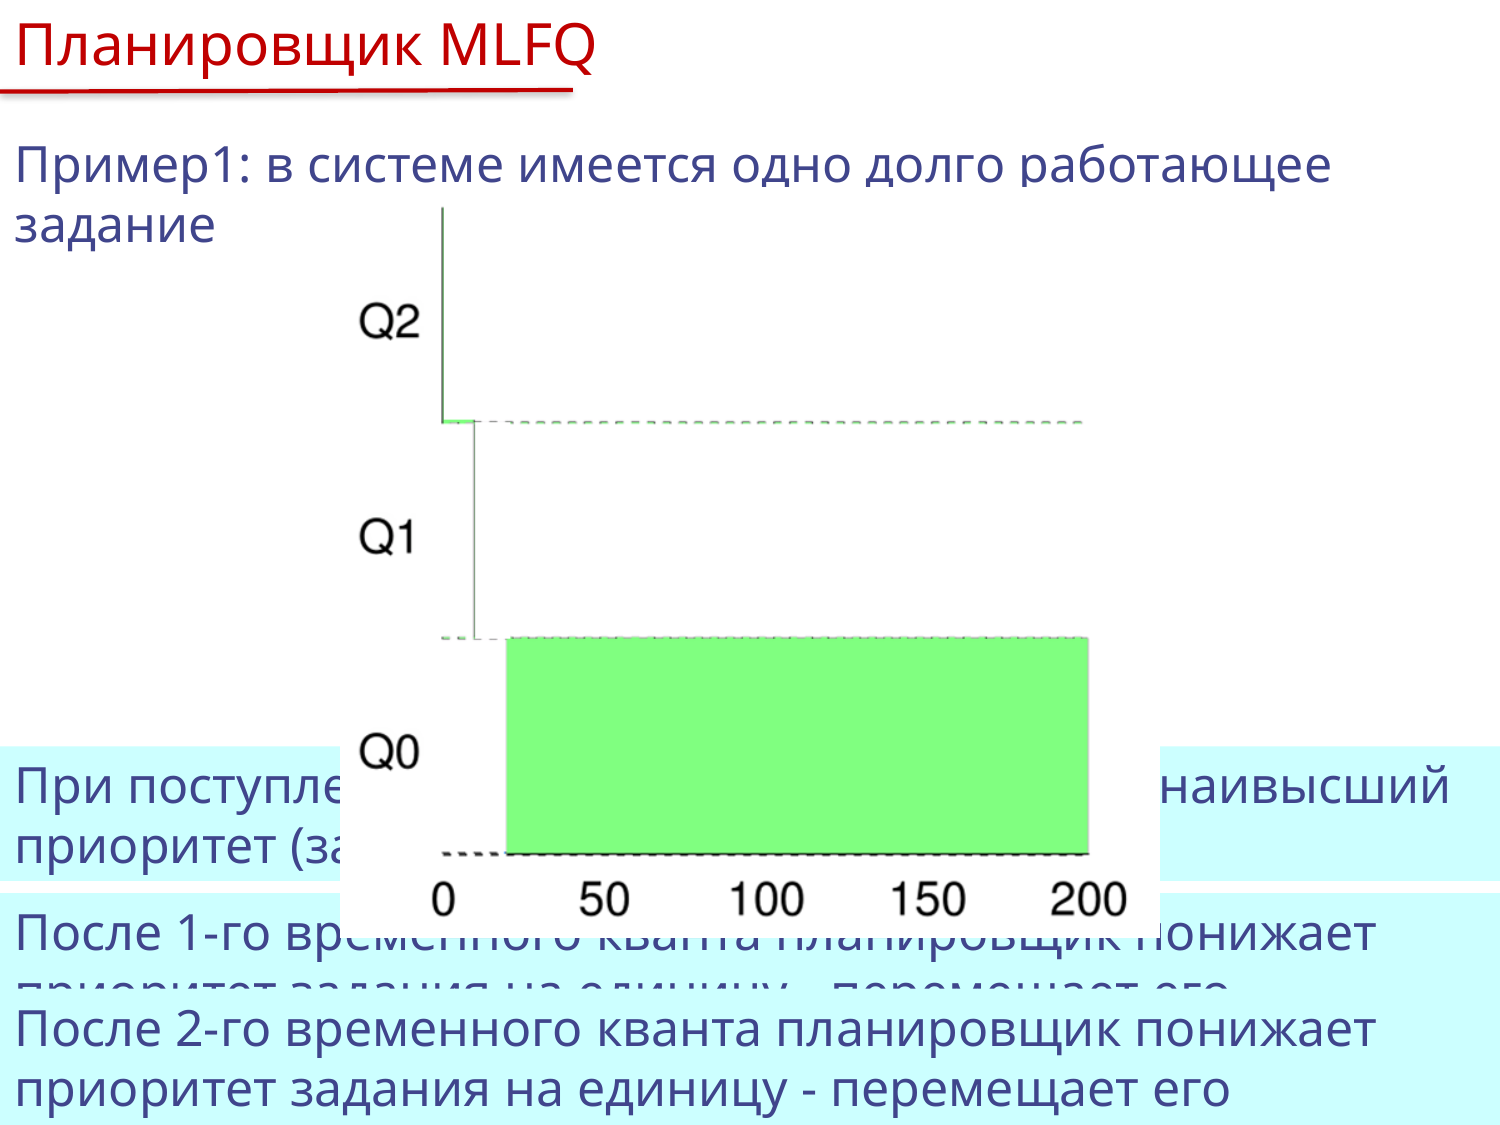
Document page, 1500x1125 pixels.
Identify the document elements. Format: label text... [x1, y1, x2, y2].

text_box При поступлении задания ему присваивается наивысший приоритет (заносится в очередь Q2) [0, 746, 334, 881]
text_box Пример1: в системе имеется одно долго работающее задание [0, 125, 1500, 261]
text_box Планировщик MLFQ [0, 0, 1500, 85]
text_box После 2-го временного кванта планировщик понижает приоритет задания на единицу - перемещает его в очередь Q2 [0, 988, 1500, 1125]
picture [340, 187, 1160, 938]
text_box После 1-го временного кванта планировщик понижает приоритет задания на единицу - перемещает его в очередь Q1 [0, 893, 1500, 988]
text_box При поступлении задания ему присваивается наивысший приоритет (заносится в очередь Q2) [1164, 746, 1500, 881]
